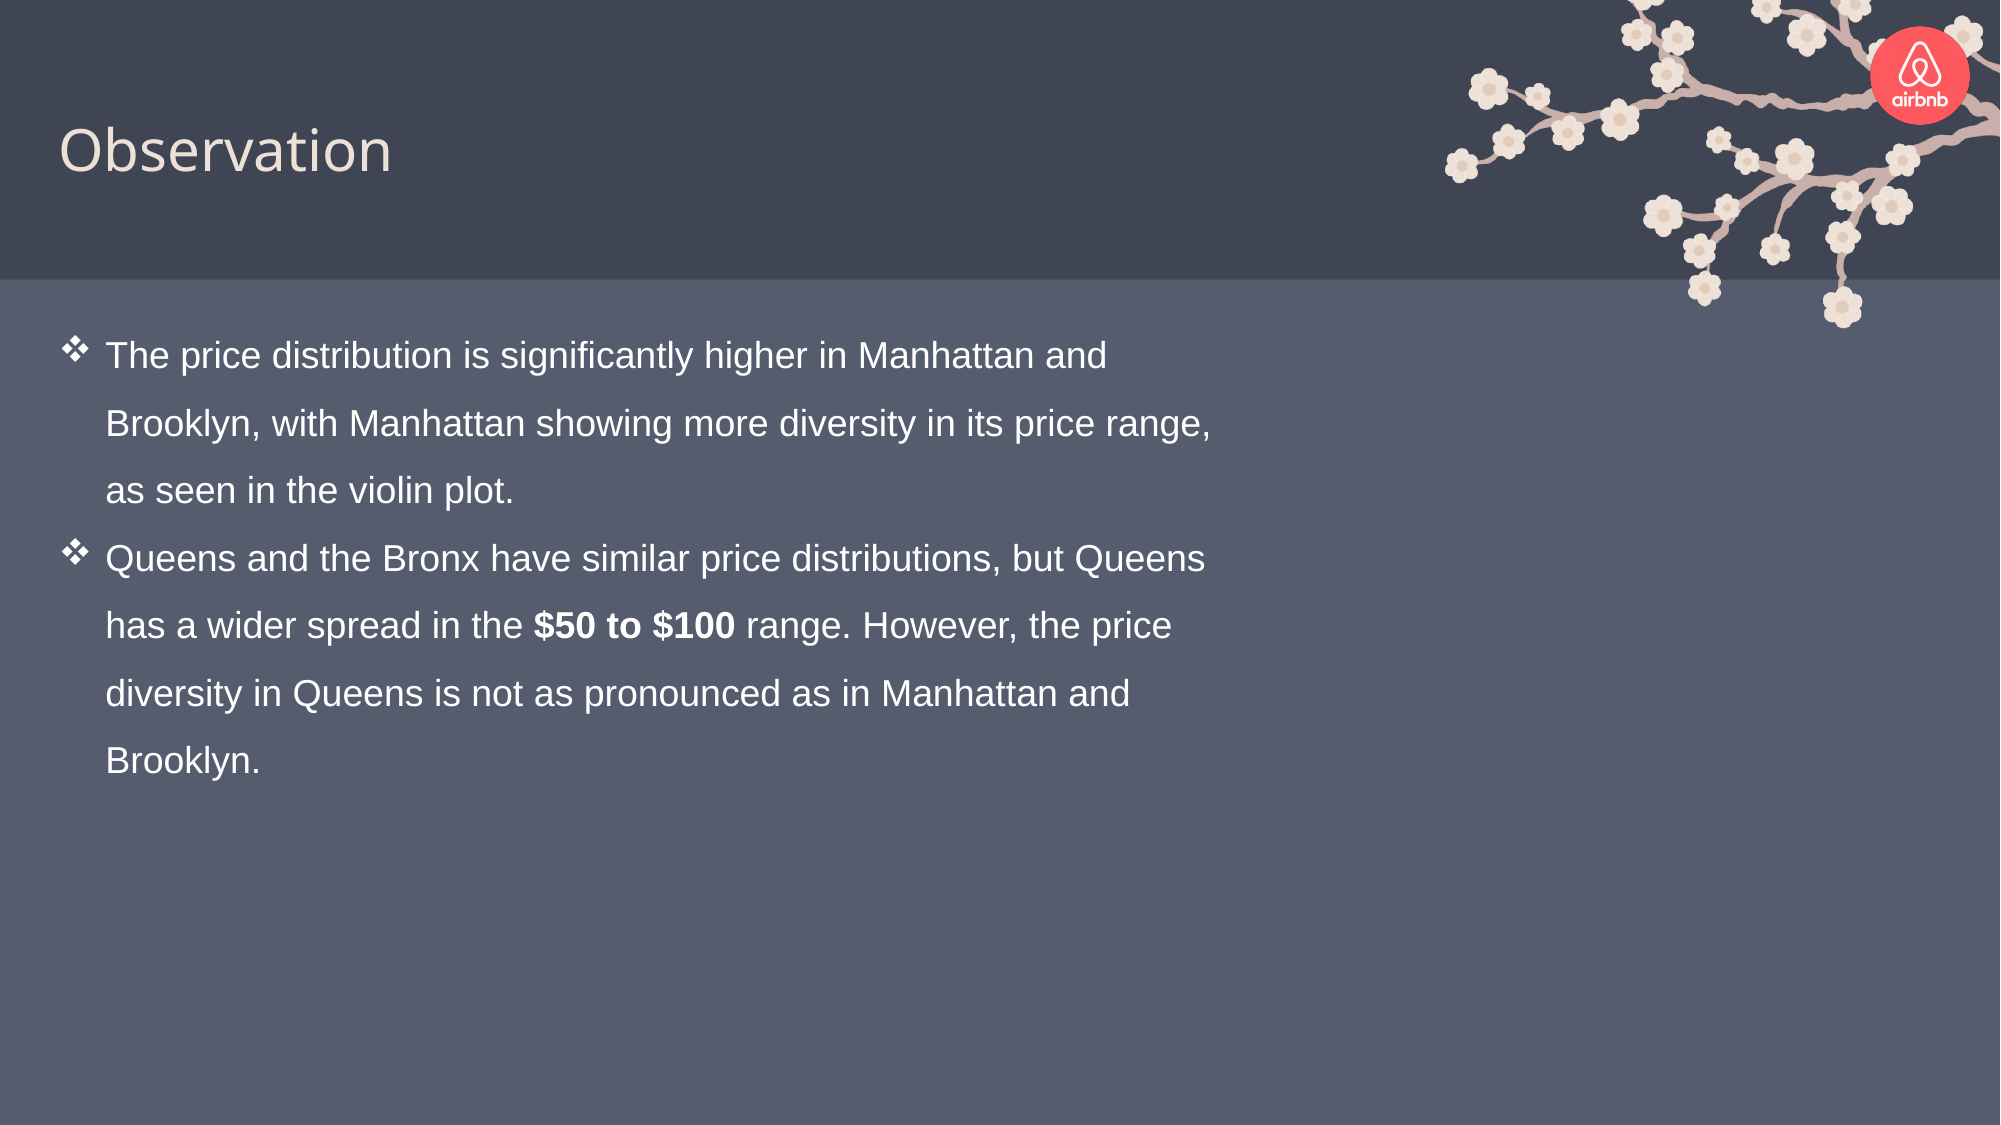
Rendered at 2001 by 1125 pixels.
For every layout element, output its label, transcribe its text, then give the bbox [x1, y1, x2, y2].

text_box Observation [43, 70, 441, 191]
text_box The price distribution is significantly higher in Manhattan and Brooklyn, with Manhattan showing more diversity in its price range, as seen in the violin plot. Queens and the Bronx have similar price distributions, but Queens has a wider spread in the $50 to $100 range. However, the price diversity in Queens is not as pronounced as in Manhattan and Brooklyn. [43, 301, 1262, 789]
picture [1416, 0, 2000, 357]
